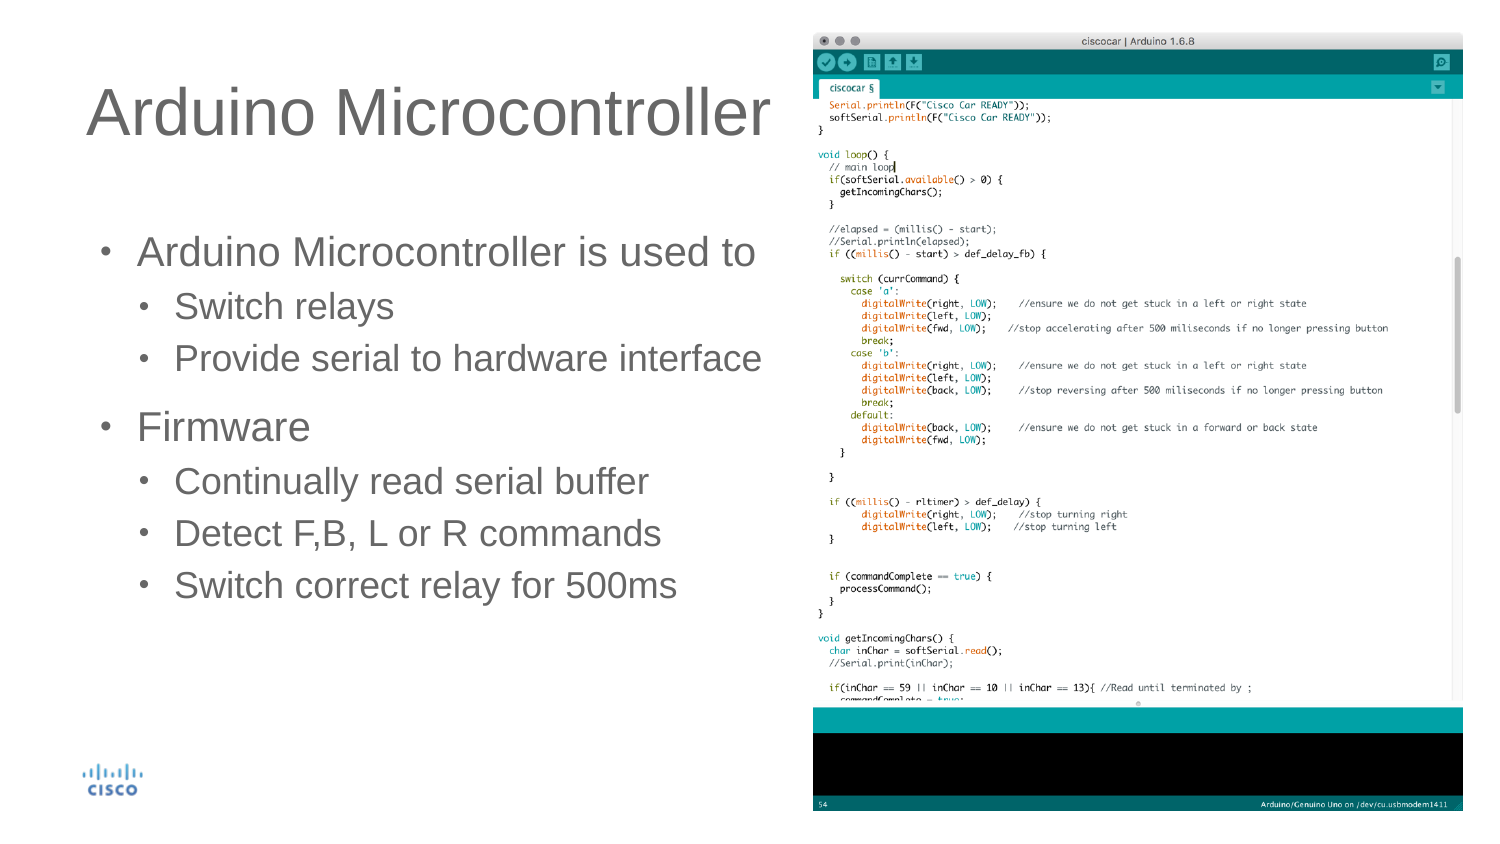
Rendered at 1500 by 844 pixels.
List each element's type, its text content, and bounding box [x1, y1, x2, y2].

list Arduino Microcontroller is used to Switch relays Provide serial to hardware interface Firmware Continually read serial buffer Detect F,B, L or R commands Switch correct relay for 500ms [75, 221, 808, 741]
picture [813, 32, 1463, 811]
title Arduino Microcontroller [71, 55, 808, 176]
picture [77, 758, 149, 803]
